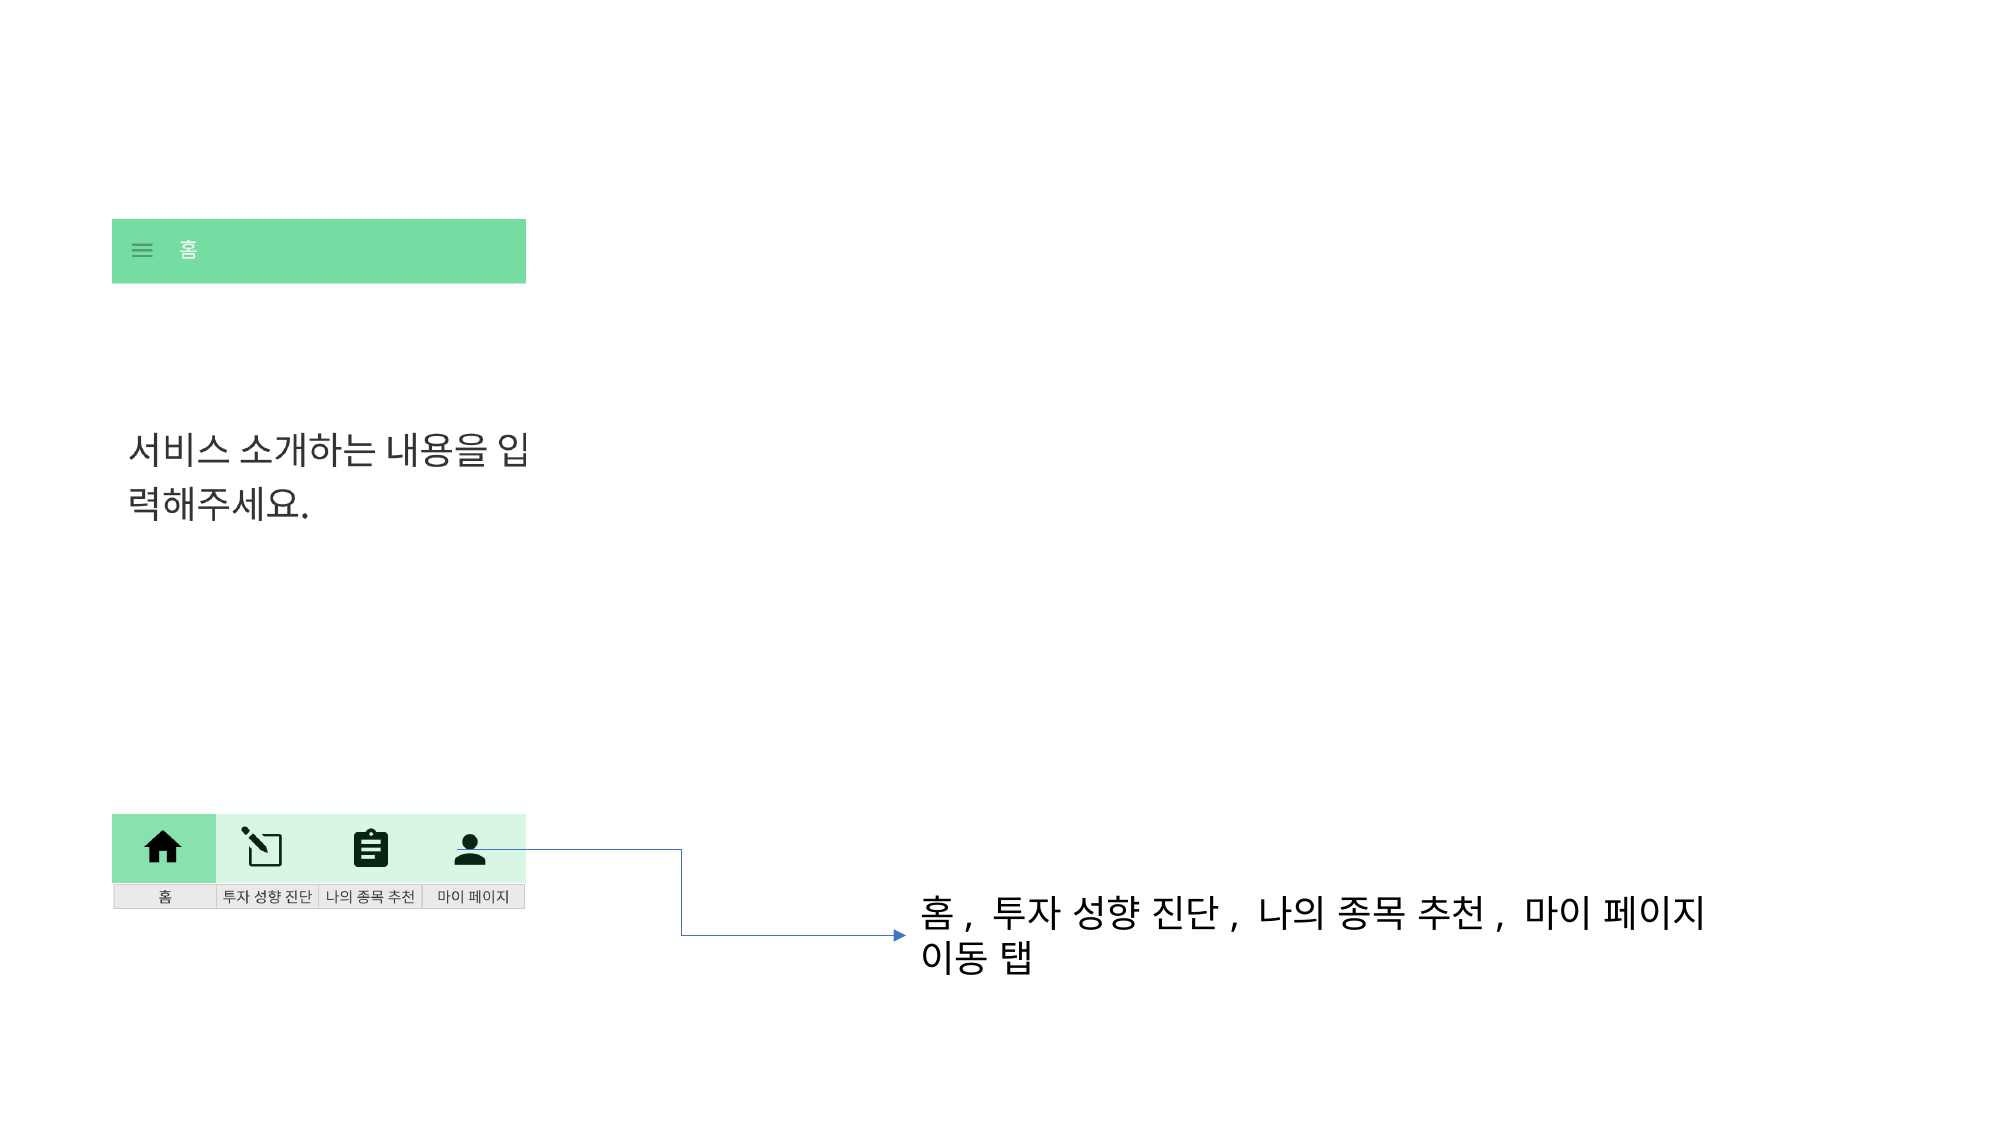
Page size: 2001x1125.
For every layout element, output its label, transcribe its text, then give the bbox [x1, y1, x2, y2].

picture [112, 219, 526, 909]
text_box 홈, 투자 성향 진단, 나의 종목 추천, 마이 페이지 이동 탭 [905, 883, 1755, 988]
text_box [457, 849, 906, 936]
